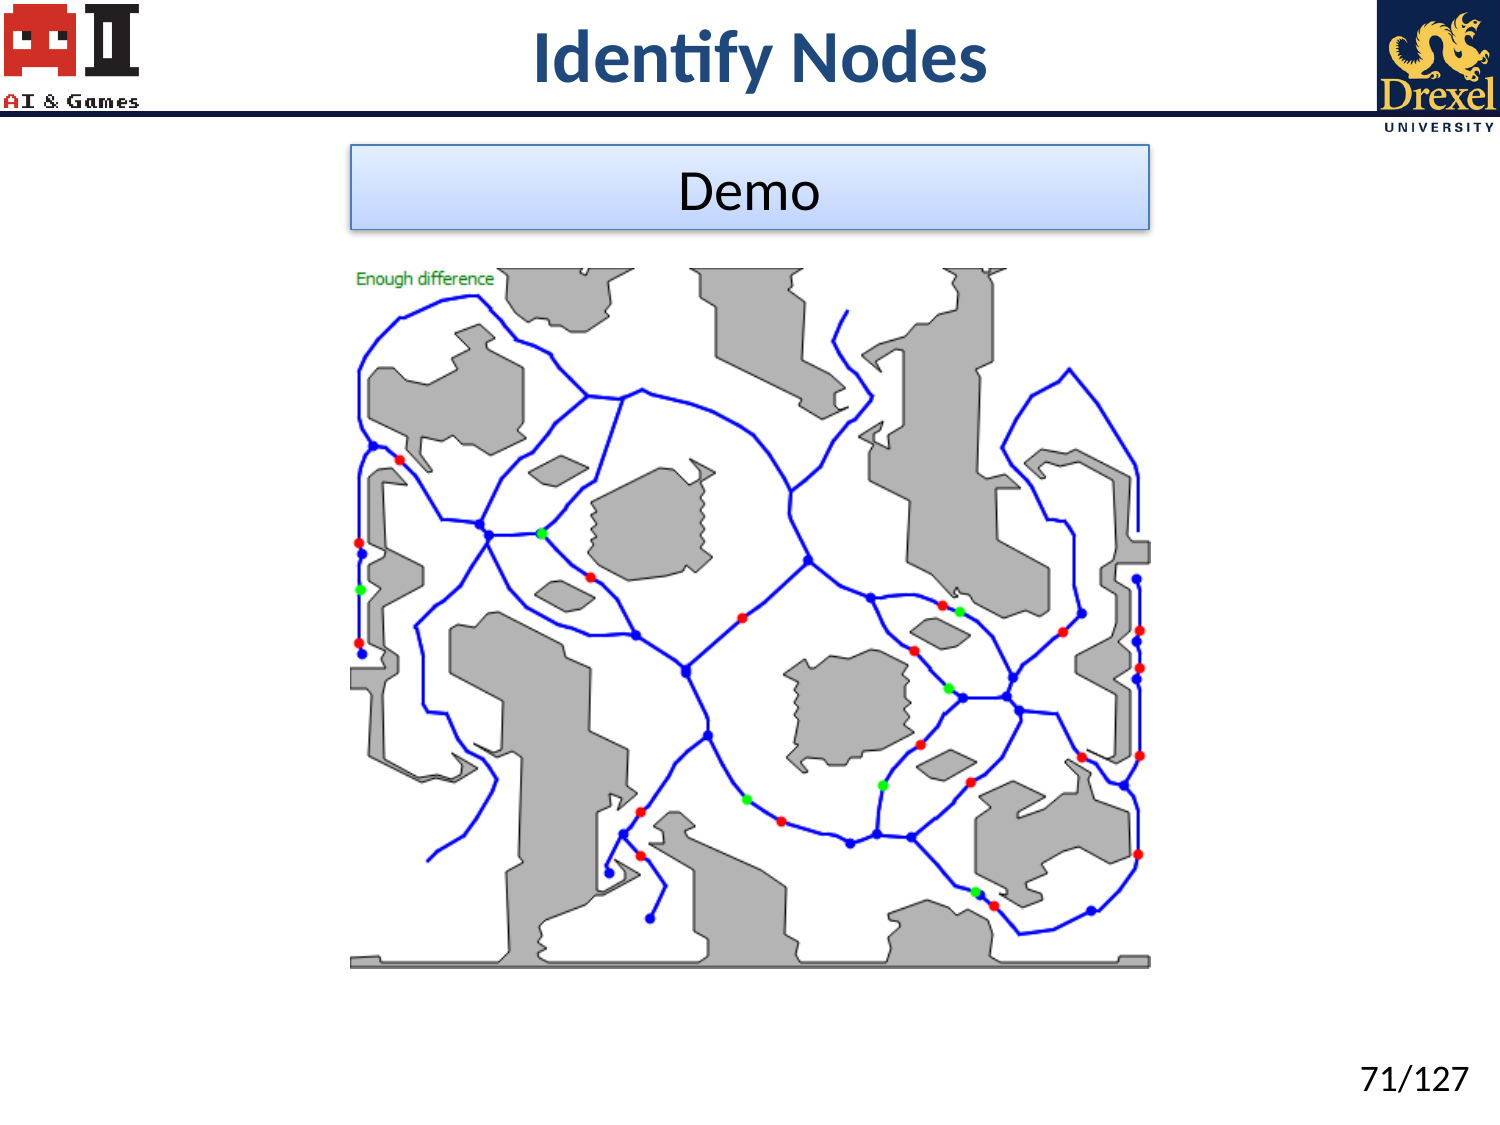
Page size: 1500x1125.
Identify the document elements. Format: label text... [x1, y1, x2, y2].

picture [1376, 117, 1500, 132]
picture [350, 268, 1152, 970]
picture [1377, 0, 1500, 111]
title Identify Nodes [144, 0, 1377, 115]
text_box Demo [350, 144, 1150, 230]
picture [4, 4, 139, 108]
